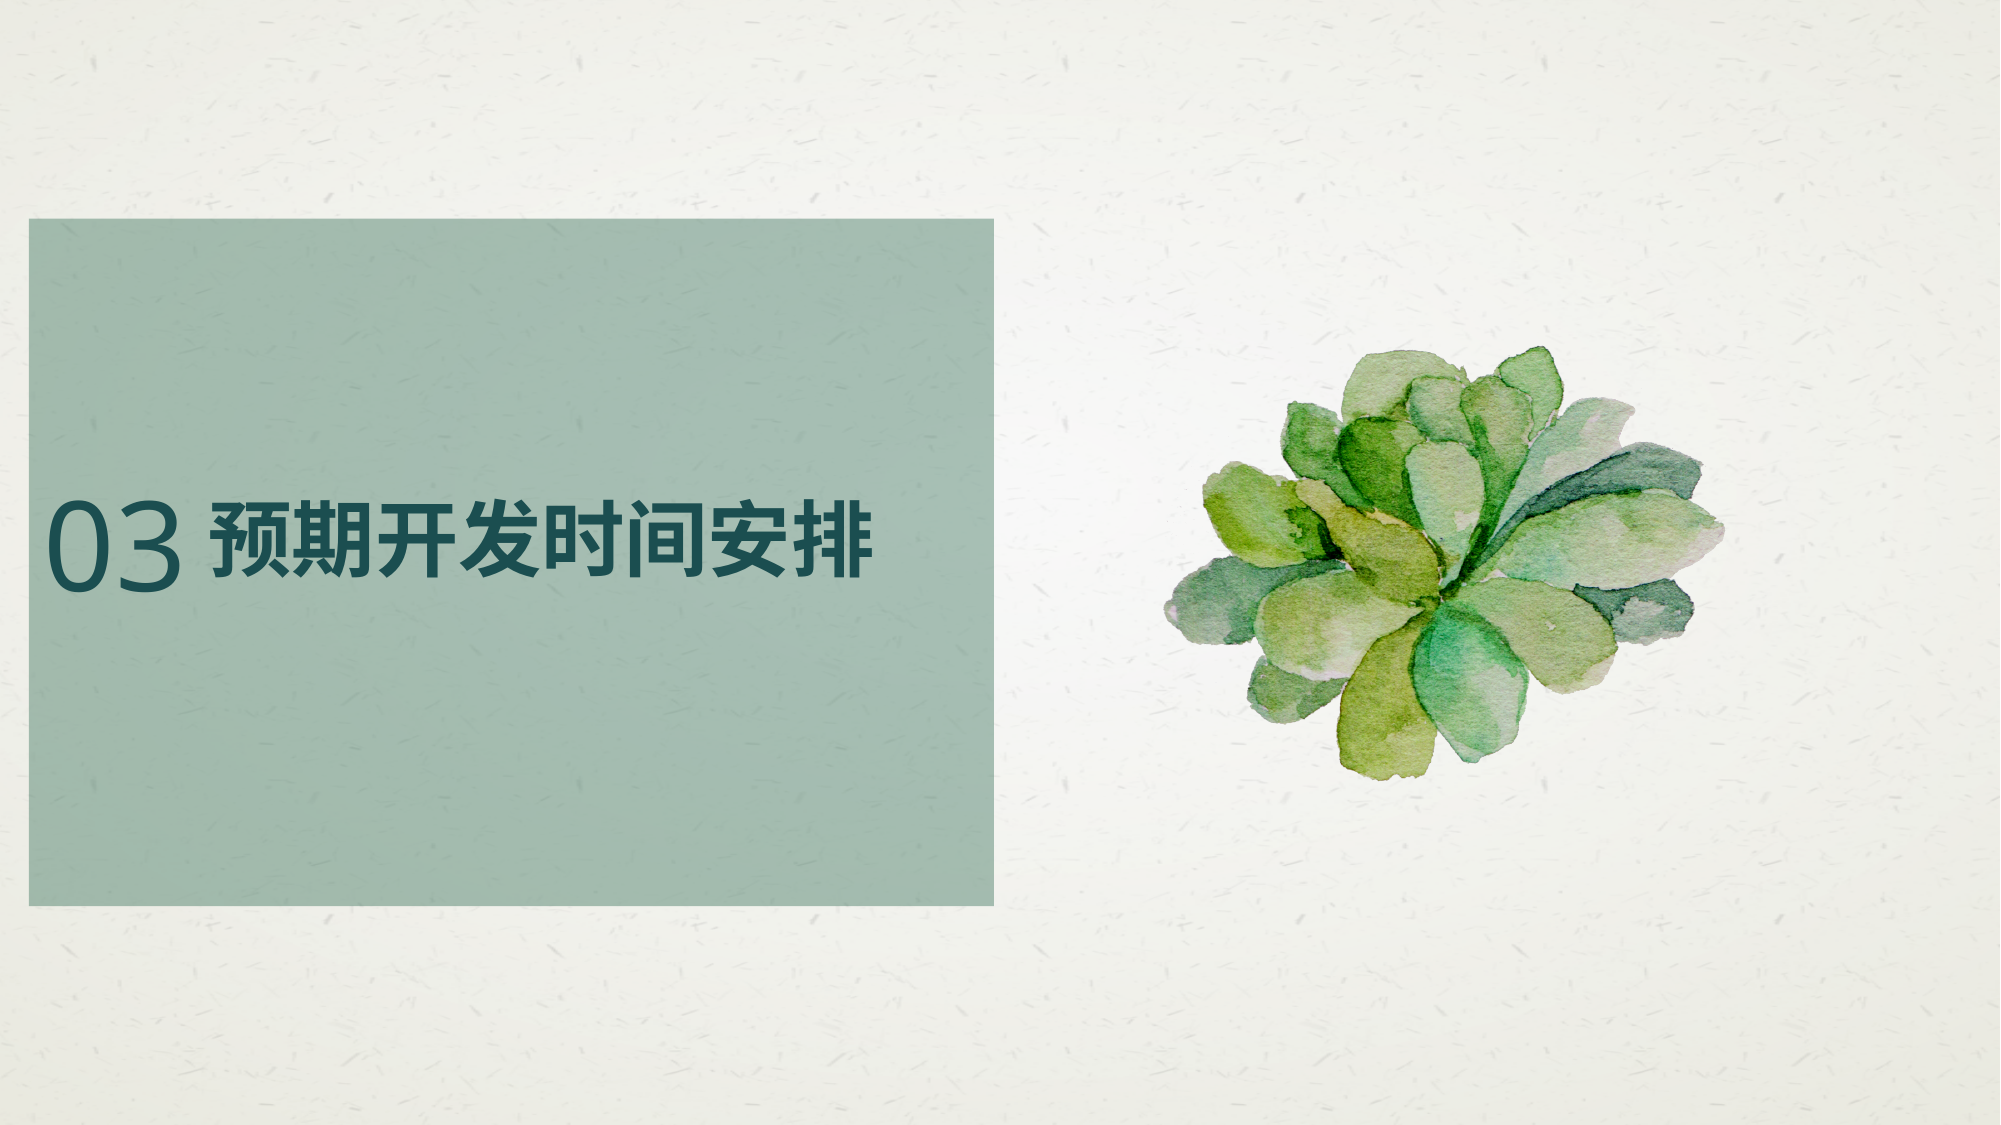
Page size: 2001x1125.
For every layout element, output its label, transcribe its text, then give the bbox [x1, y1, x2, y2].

text_box [28, 218, 995, 907]
picture [1145, 336, 1731, 789]
text_box 03 [28, 459, 281, 624]
text_box 预期开发时间安排 [194, 479, 965, 594]
